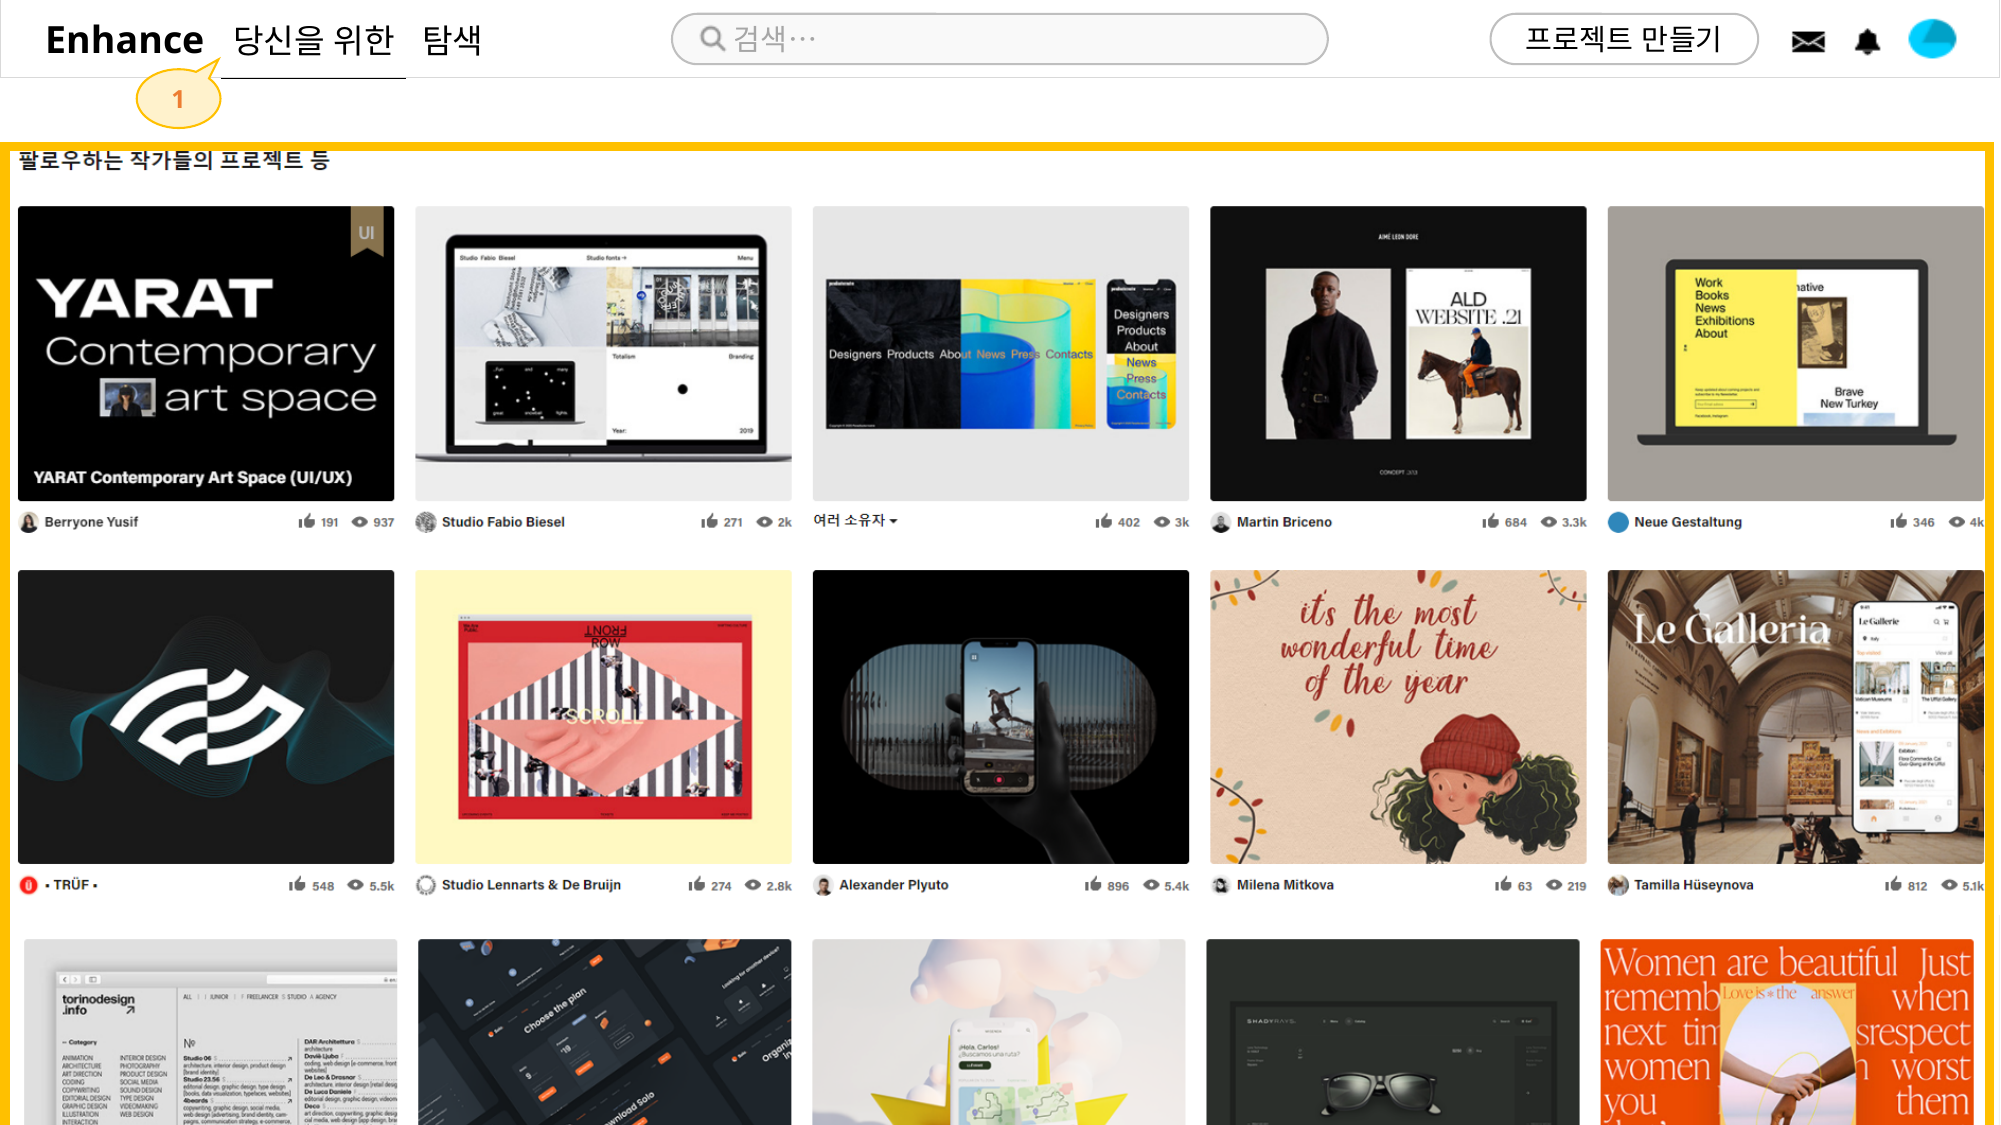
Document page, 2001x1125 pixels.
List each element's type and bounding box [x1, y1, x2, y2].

text_box [0, 0, 2000, 1125]
